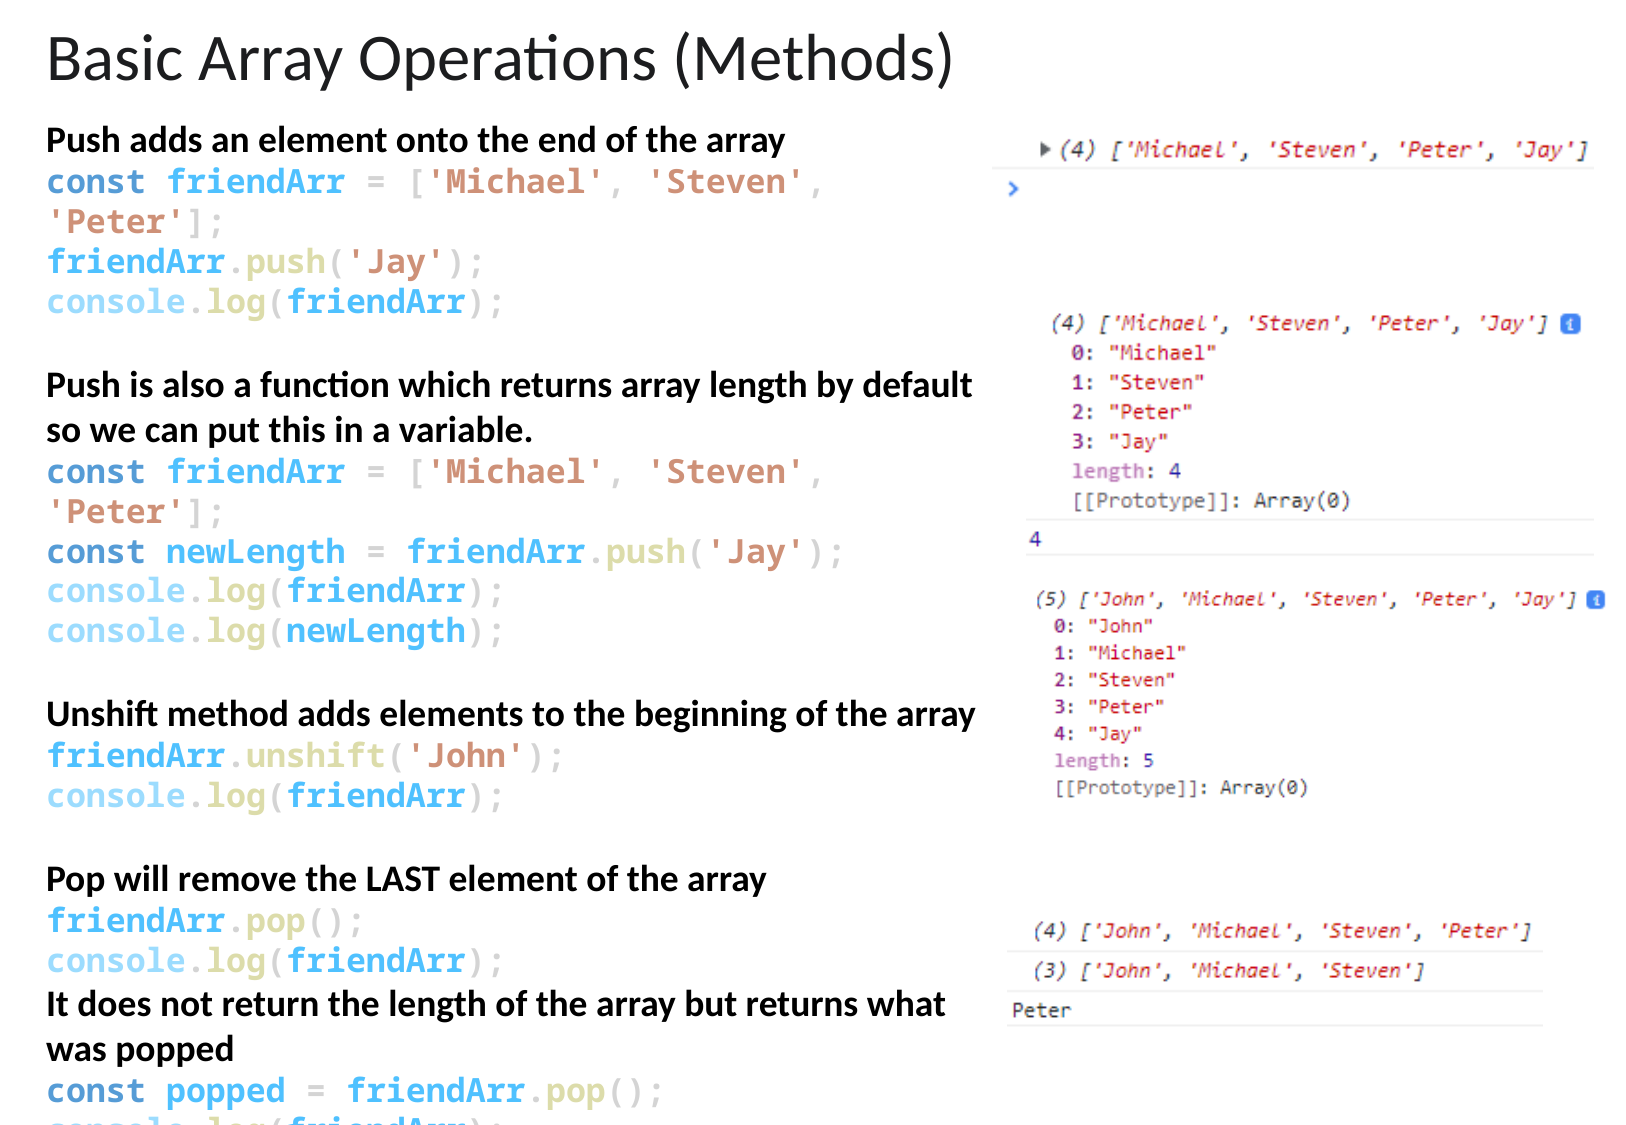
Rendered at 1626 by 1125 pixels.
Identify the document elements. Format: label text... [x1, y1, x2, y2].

text_box Push adds an element onto the end of the array const friendArr = ['Michael', 'Steven', 'Peter']; friendArr.push('Jay'); console.log(friendArr); Push is also a function which returns array length by default so we can put this in a variable. const friendArr = ['Michael', 'Steven', 'Peter']; const newLength = friendArr.push('Jay'); console.log(friendArr); console.log(newLength); Unshift method adds elements to the beginning of the array friendArr.unshift('John'); console.log(friendArr); Pop will remove the LAST element of the array friendArr.pop(); console.log(friendArr); It does not return the length of the array but returns what was popped const popped = friendArr.pop(); console.log(friendArr); console.log(popped); [31, 107, 1008, 1125]
picture [1007, 911, 1543, 1034]
picture [992, 126, 1594, 223]
text_box Basic Array Operations (Methods) [31, 5, 1404, 101]
picture [1026, 584, 1617, 801]
picture [1026, 303, 1594, 569]
